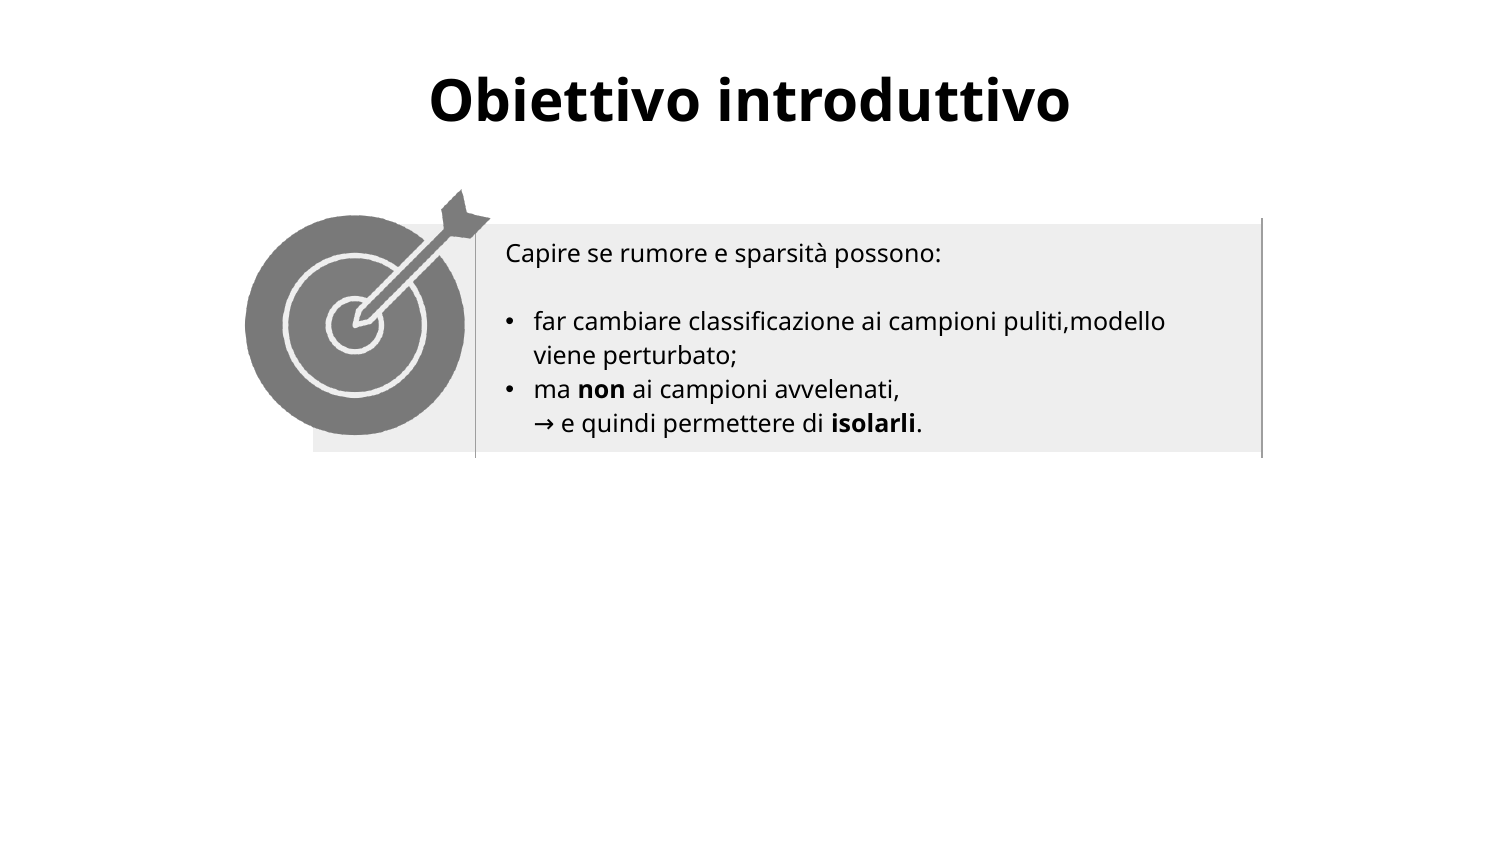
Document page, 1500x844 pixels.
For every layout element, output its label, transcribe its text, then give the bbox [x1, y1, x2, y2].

title Obiettivo introduttivo [75, 48, 1425, 142]
picture [224, 165, 515, 456]
table_header Capire se rumore e sparsità possono: far cambiare classificazione ai campioni puliti,modello viene perturbato; ma non ai campioni avvelenati, → e quindi permettere di isolarli. [519, 224, 1261, 452]
